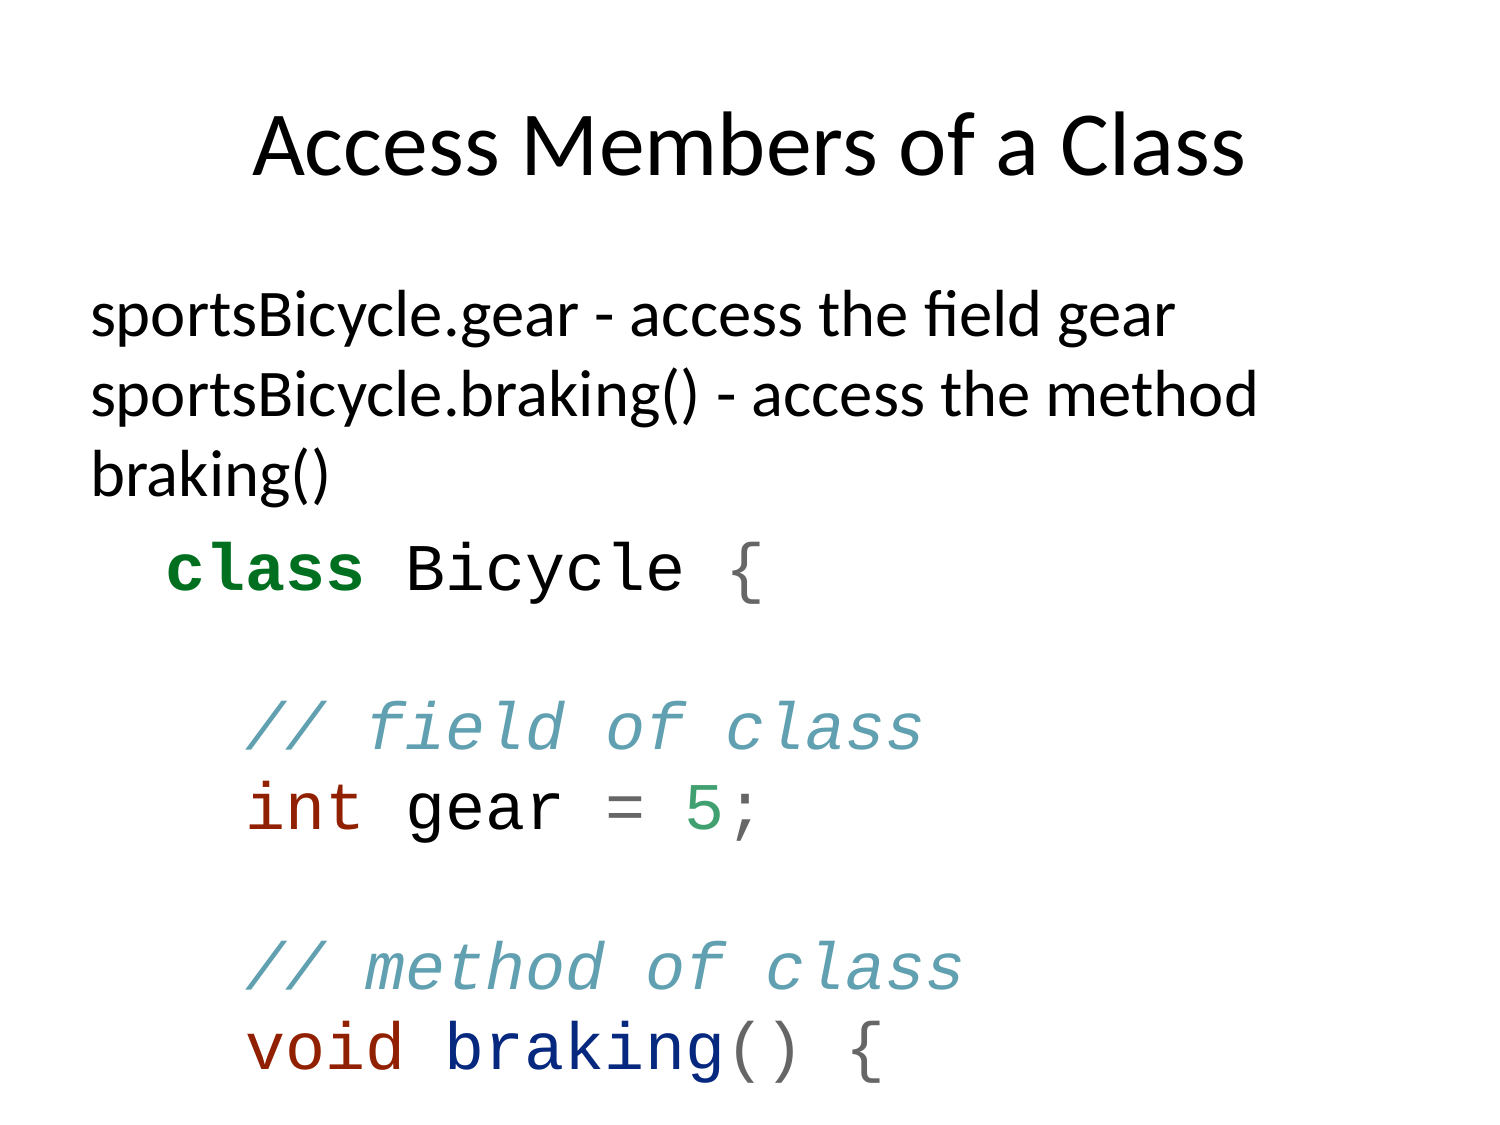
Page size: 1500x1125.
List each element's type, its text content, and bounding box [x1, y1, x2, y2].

title Access Members of a Class [75, 45, 1425, 233]
list sportsBicycle.gear - access the field gear sportsBicycle.braking() - access the method braking() class Bicycle { // field of class int gear = 5; // method of class void braking() { ... } } // create object Bicycle sportsBicycle = new Bicycle(); // access field and method sportsBicycle.gear; sportsBicycle.braking(); [75, 262, 1425, 1005]
